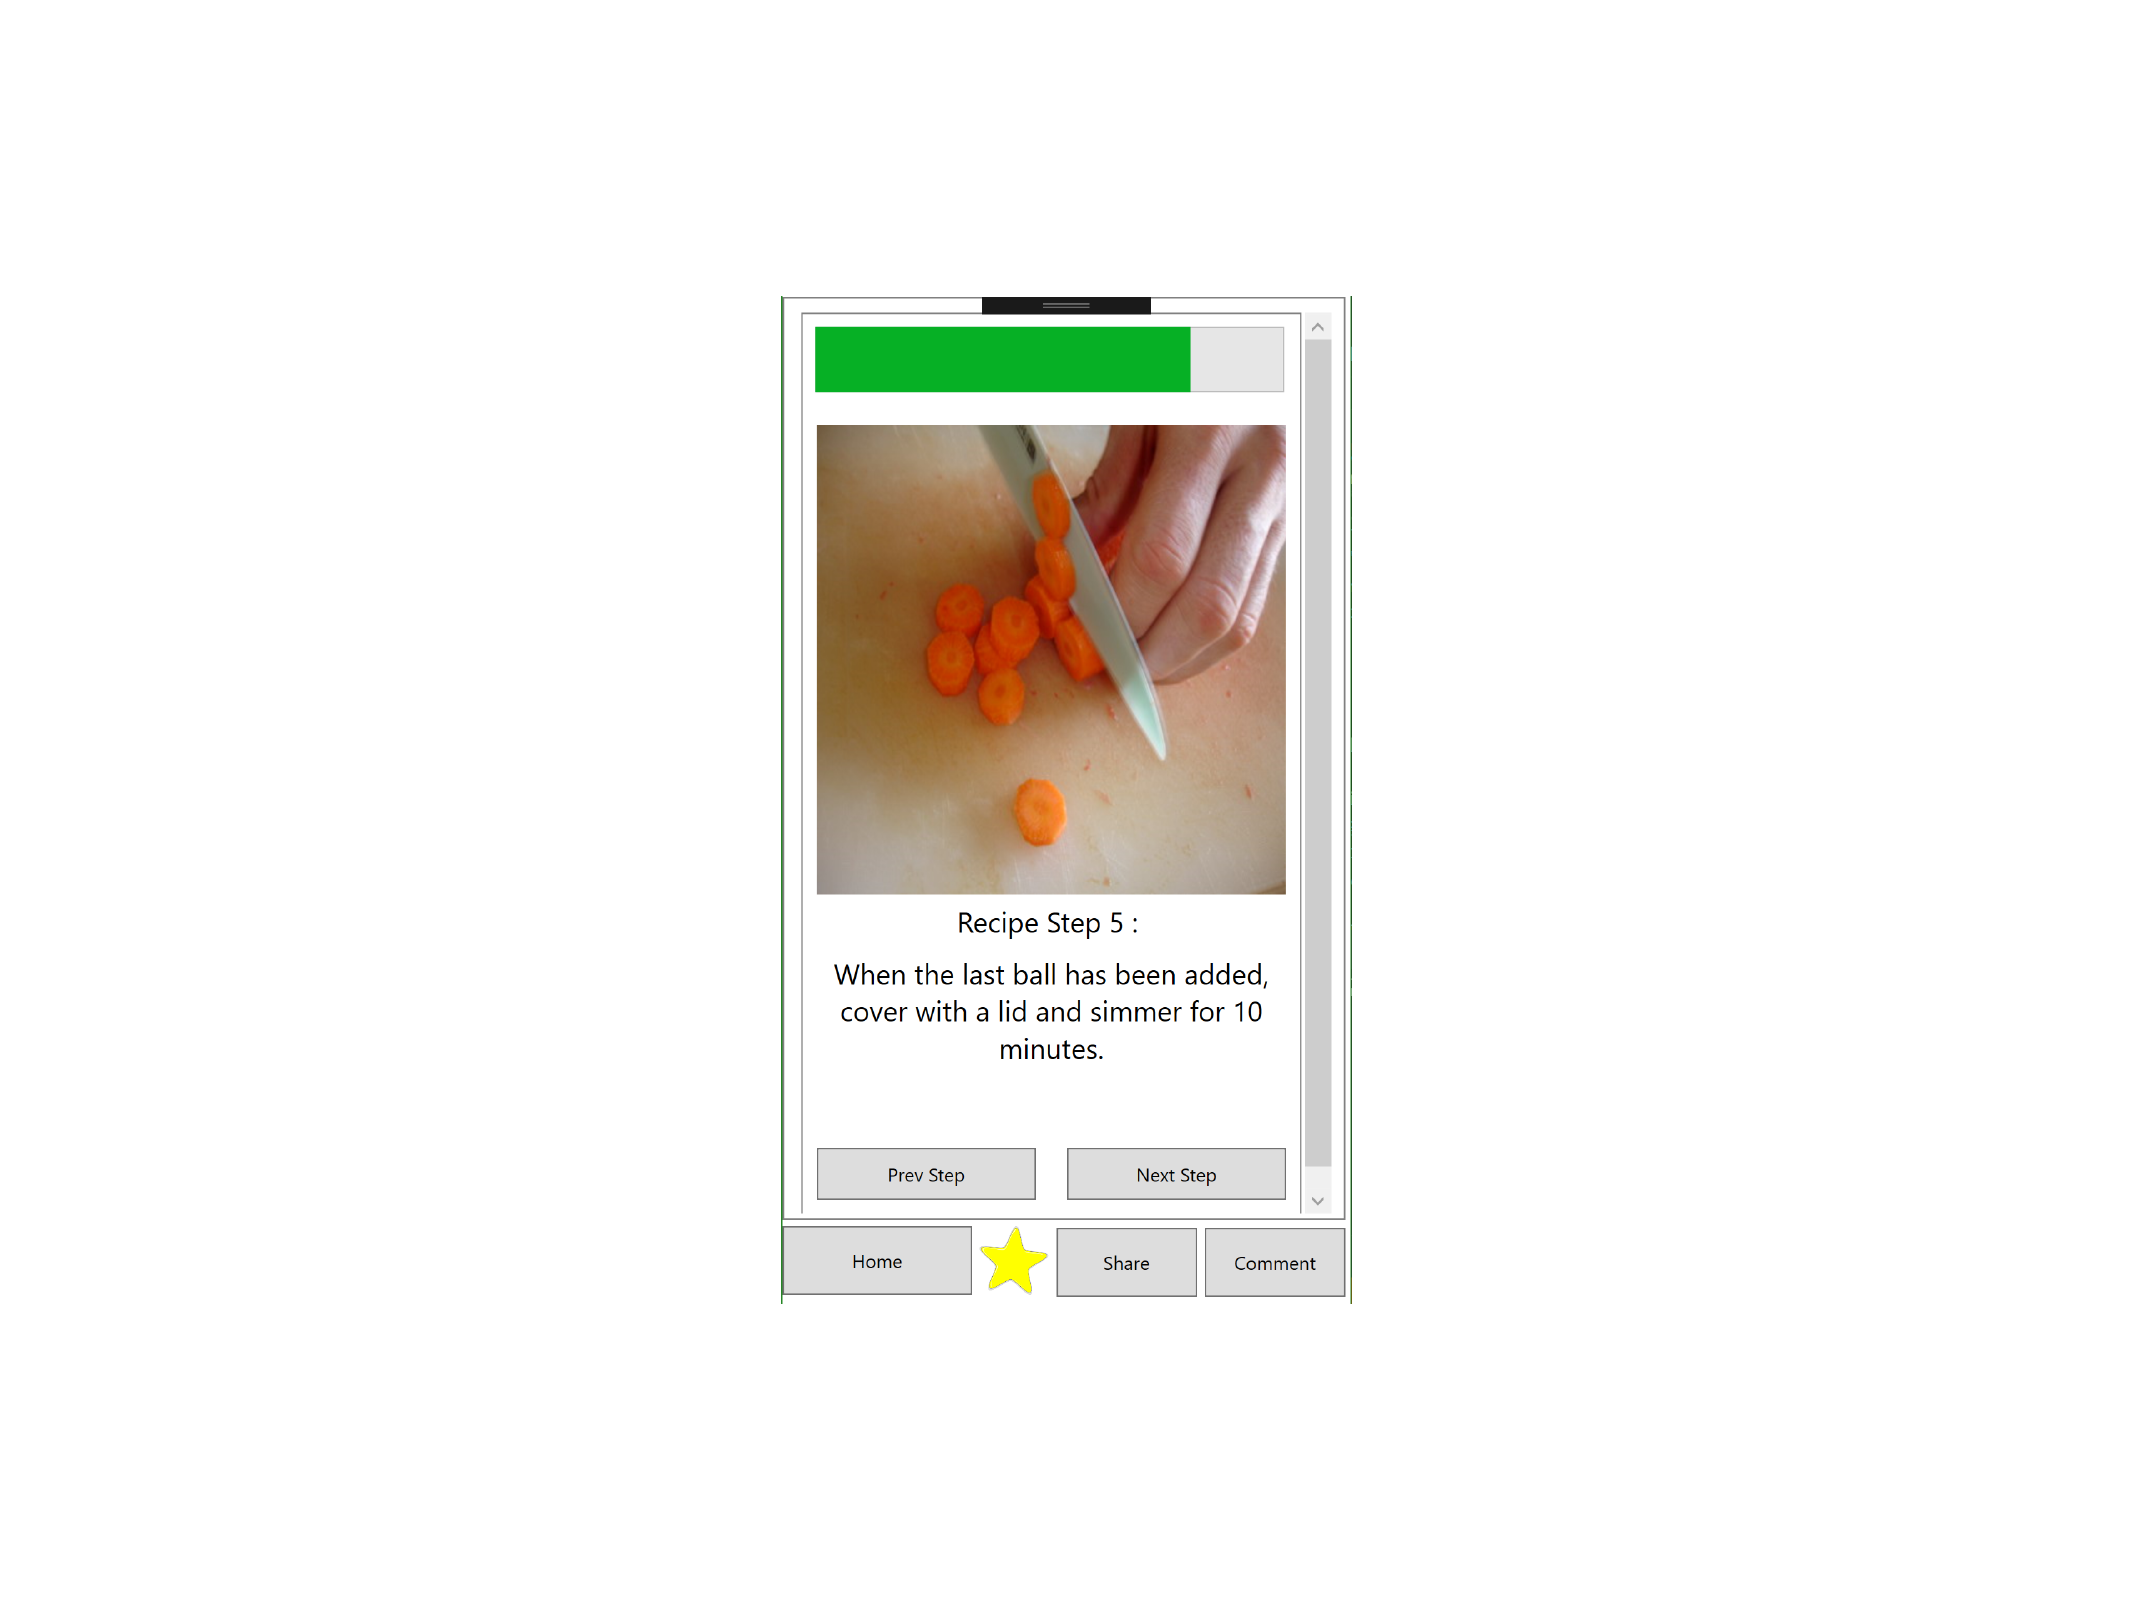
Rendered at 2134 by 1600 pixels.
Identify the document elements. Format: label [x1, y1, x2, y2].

picture [781, 296, 1353, 1304]
